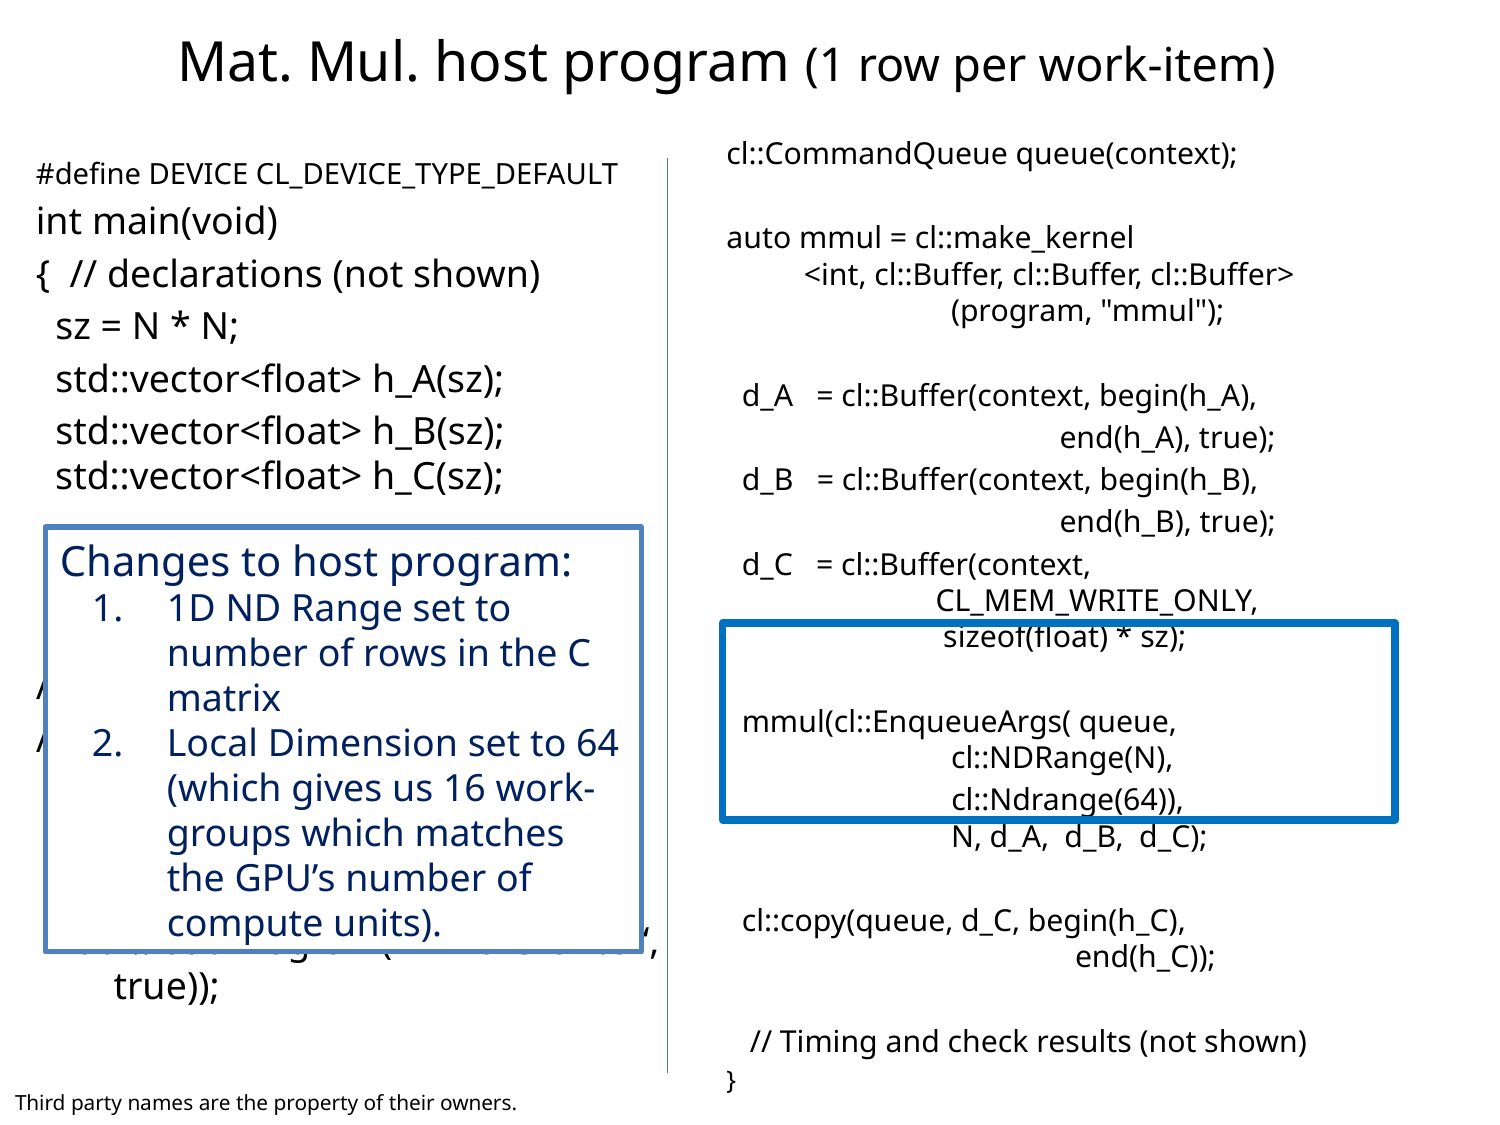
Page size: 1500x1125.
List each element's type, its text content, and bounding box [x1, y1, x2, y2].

title Mat. Mul. host program (1 row per work-item) [51, 0, 1402, 118]
text_box Changes to host program: 1D ND Range set to number of rows in the C matrix Local Dimension set to 64 (which gives us 16 work-groups which matches the GPU’s number of compute units). [45, 527, 642, 952]
list #define DEVICE CL_DEVICE_TYPE_DEFAULT int main(void) { // declarations (not shown) sz = N * N; std::vector<float> h_A(sz); std::vector<float> h_B(sz); std::vector<float> h_C(sz); cl::Buffer d_A, d_B, d_C; // initialize matrices and setup // the problem (not shown) cl::Context context(DEVICE); cl::Program program(context, util::loadProgram("mmulCrow.cl“, true)); [20, 147, 711, 1071]
text_box [720, 621, 1397, 822]
text_box Third party names are the property of their owners. [0, 1082, 798, 1125]
list cl::CommandQueue queue(context); auto mmul = cl::make_kernel <int, cl::Buffer, cl::Buffer, cl::Buffer> (program, "mmul"); d_A = cl::Buffer(context, begin(h_A), end(h_A), true); d_B = cl::Buffer(context, begin(h_B), end(h_B), true); d_C = cl::Buffer(context, CL_MEM_WRITE_ONLY, sizeof(float) * sz); mmul(cl::EnqueueArgs( queue, cl::NDRange(N), cl::Ndrange(64)), N, d_A, d_B, d_C); cl::copy(queue, d_C, begin(h_C), end(h_C)); // Timing and check results (not shown) } [711, 126, 1498, 1115]
